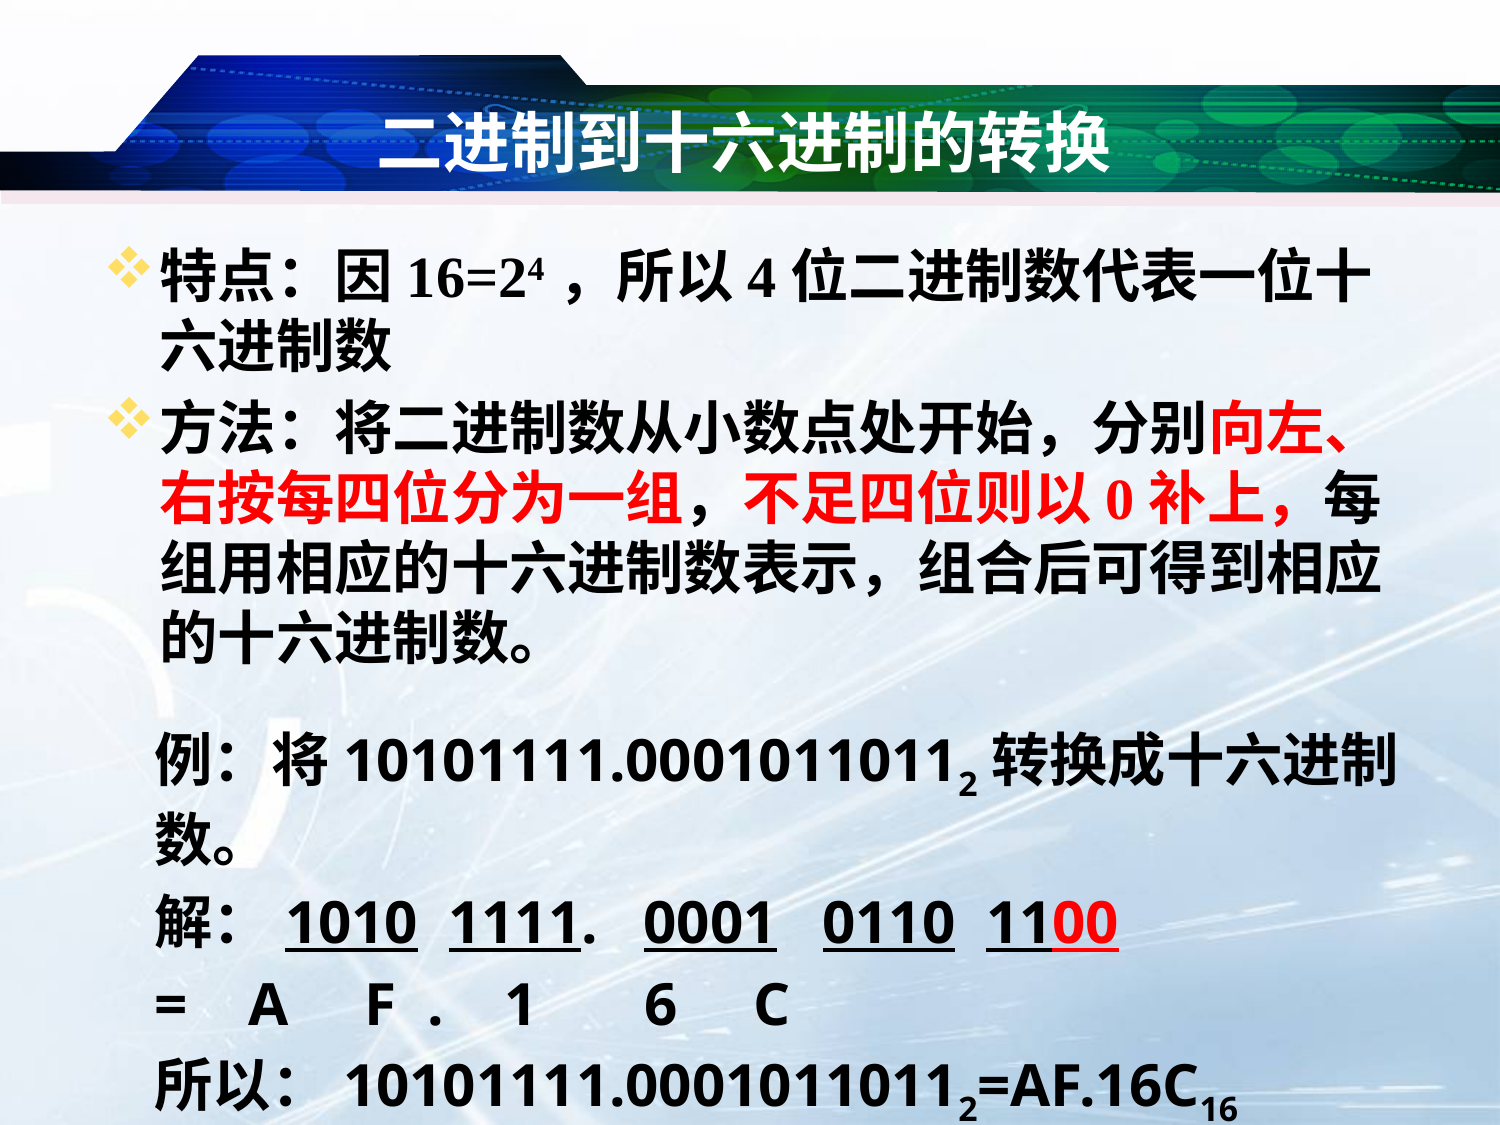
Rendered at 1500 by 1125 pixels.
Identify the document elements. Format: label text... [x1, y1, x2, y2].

picture [0, 0, 1500, 1125]
list 特点：因16=24，所以4位二进制数代表一位十六进制数 方法：将二进制数从小数点处开始，分别向左、右按每四位分为一组，不足四位则以0补上，每组用相应的十六进制数表示，组合后可得到相应的十六进制数。 [88, 231, 1424, 705]
text_box 例：将10101111.00010110112转换成十六进制数。 解：1010 1111. 0001 0110 1100 = A F . 1 6 C 所以：10101111.00010110112=AF.16C16 [64, 716, 1447, 1125]
title 二进制到十六进制的转换 [99, 94, 1388, 188]
